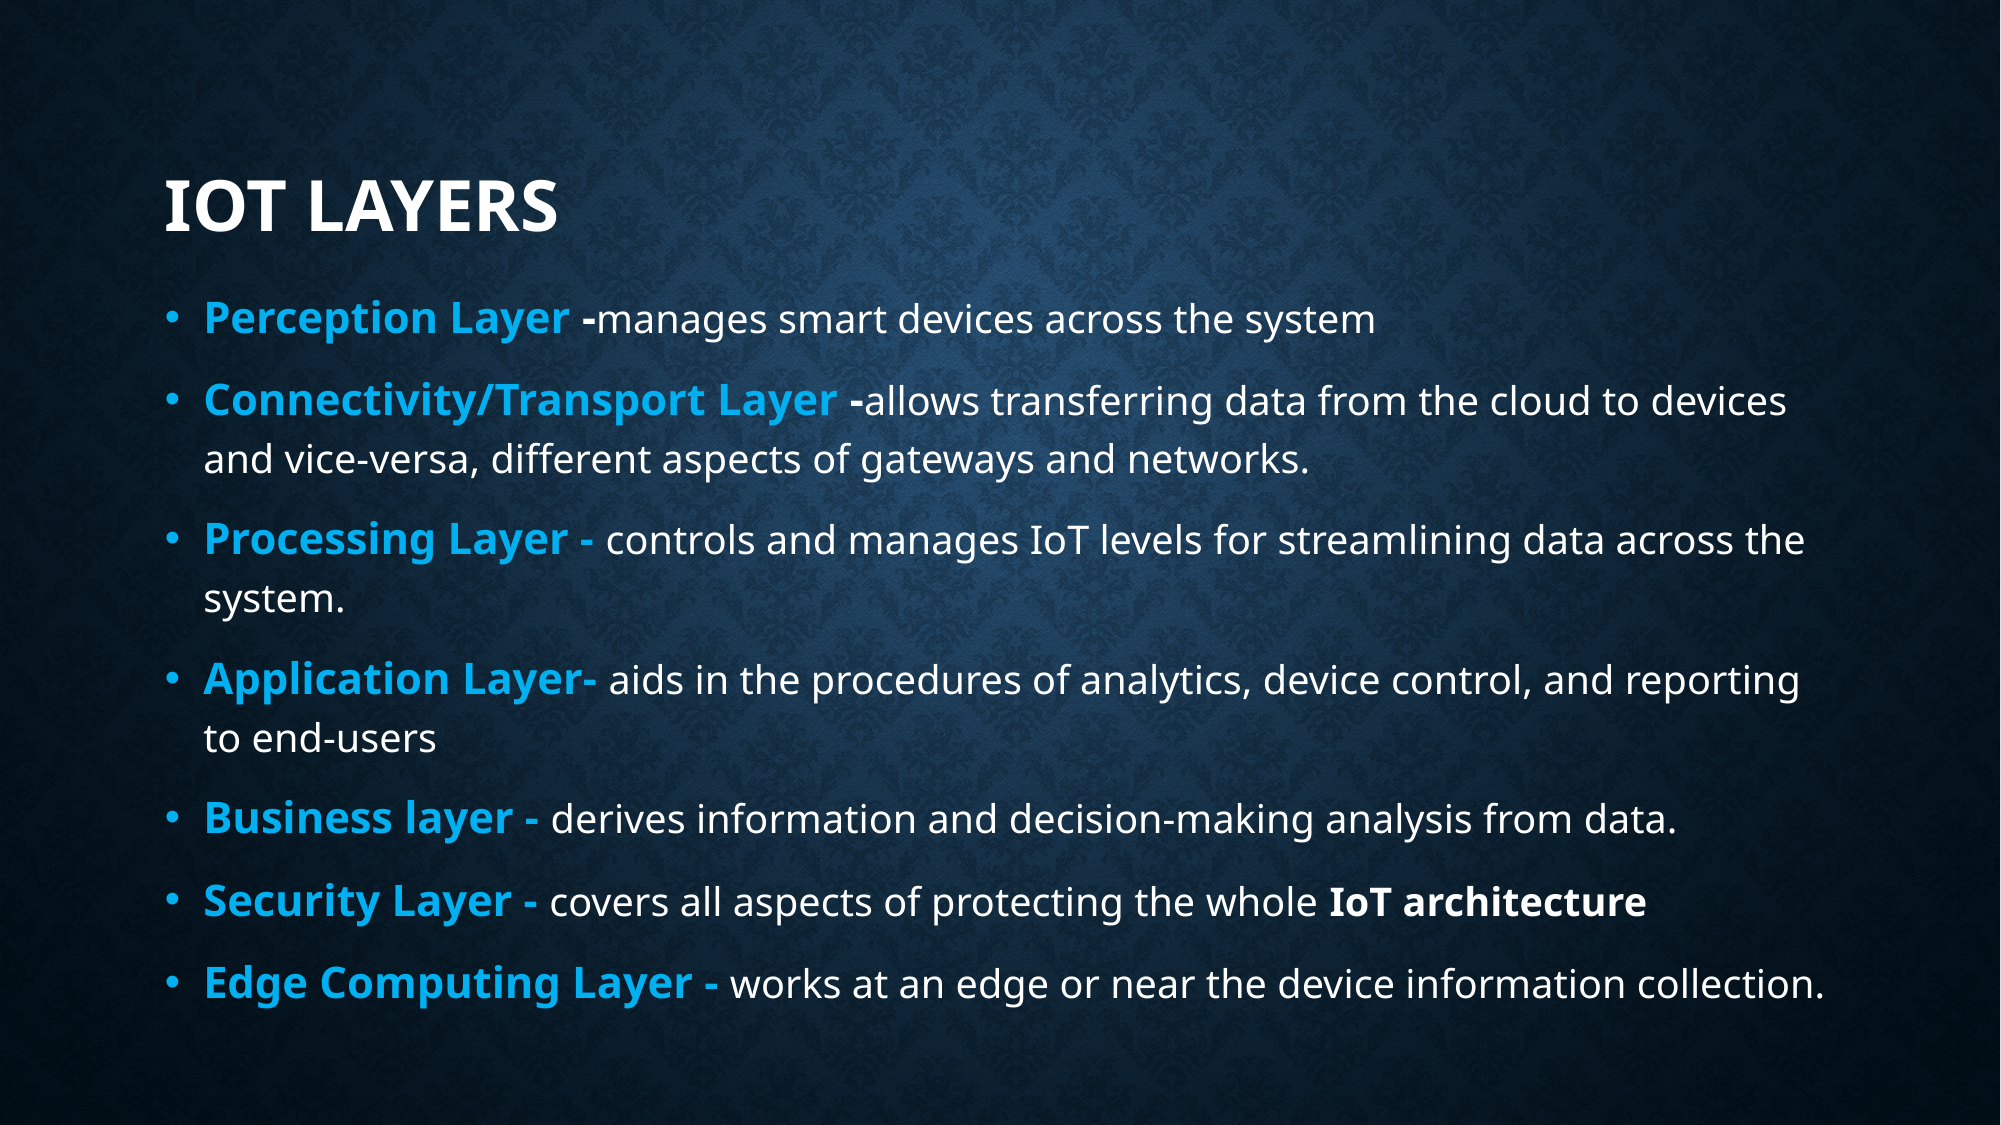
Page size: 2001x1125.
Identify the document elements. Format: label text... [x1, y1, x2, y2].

list Perception Layer -manages smart devices across the system Connectivity/Transport Layer -allows transferring data from the cloud to devices and vice-versa, different aspects of gateways and networks. Processing Layer - controls and manages IoT levels for streamlining data across the system. Application Layer- aids in the procedures of analytics, device control, and reporting to end-users Business layer - derives information and decision-making analysis from data. Security Layer - covers all aspects of protecting the whole IoT architecture Edge Computing Layer - works at an edge or near the device information collection. [149, 271, 1849, 1049]
title IOT Layers [149, 99, 1849, 271]
